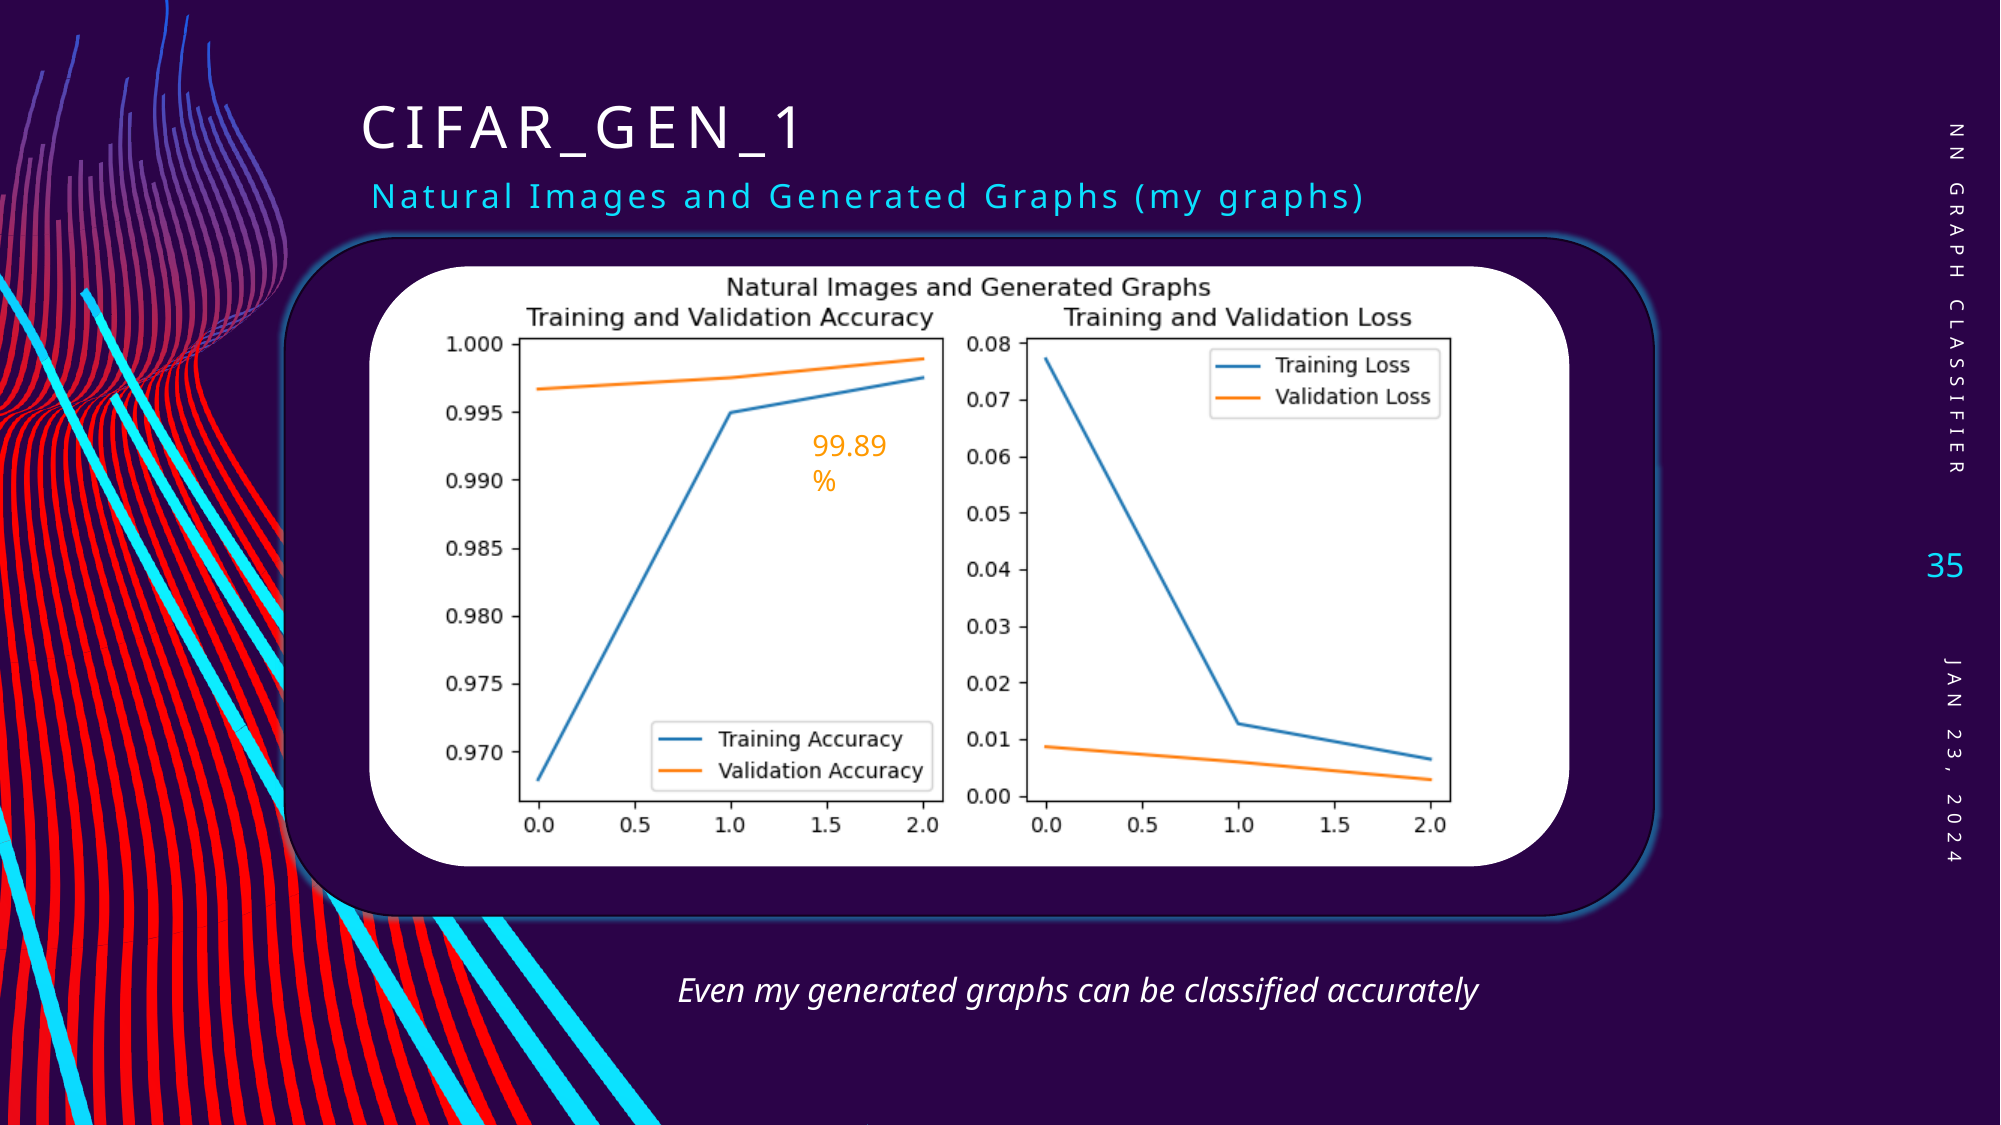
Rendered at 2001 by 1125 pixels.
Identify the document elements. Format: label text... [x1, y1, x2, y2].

slide_number 35 [1889, 519, 1980, 615]
list Natural Images and Generated Graphs (my graphs) [356, 171, 1560, 230]
text_box [283, 237, 1655, 917]
text_box Even my generated graphs can be classified accurately [662, 942, 1607, 1035]
footer NN Graph Classifier [1926, 33, 1987, 489]
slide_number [1925, 645, 1986, 1080]
picture [0, 0, 2000, 1125]
title CIFAR_GEN_1 [345, 90, 1156, 185]
